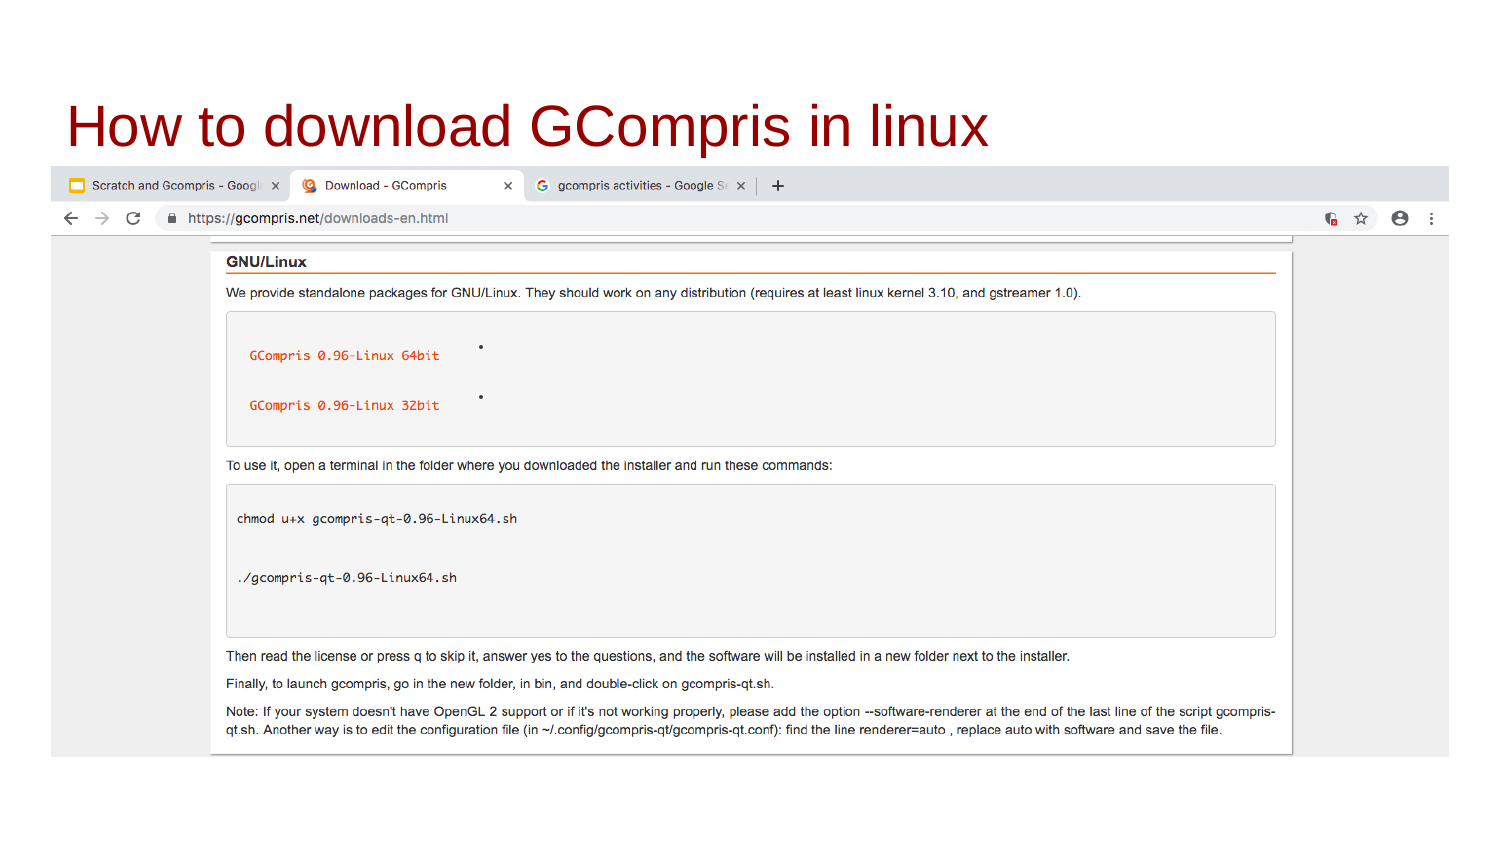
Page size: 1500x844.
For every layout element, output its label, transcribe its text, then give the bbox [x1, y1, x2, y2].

title How to download GCompris in linux [51, 72, 1449, 166]
picture [50, 166, 1450, 758]
